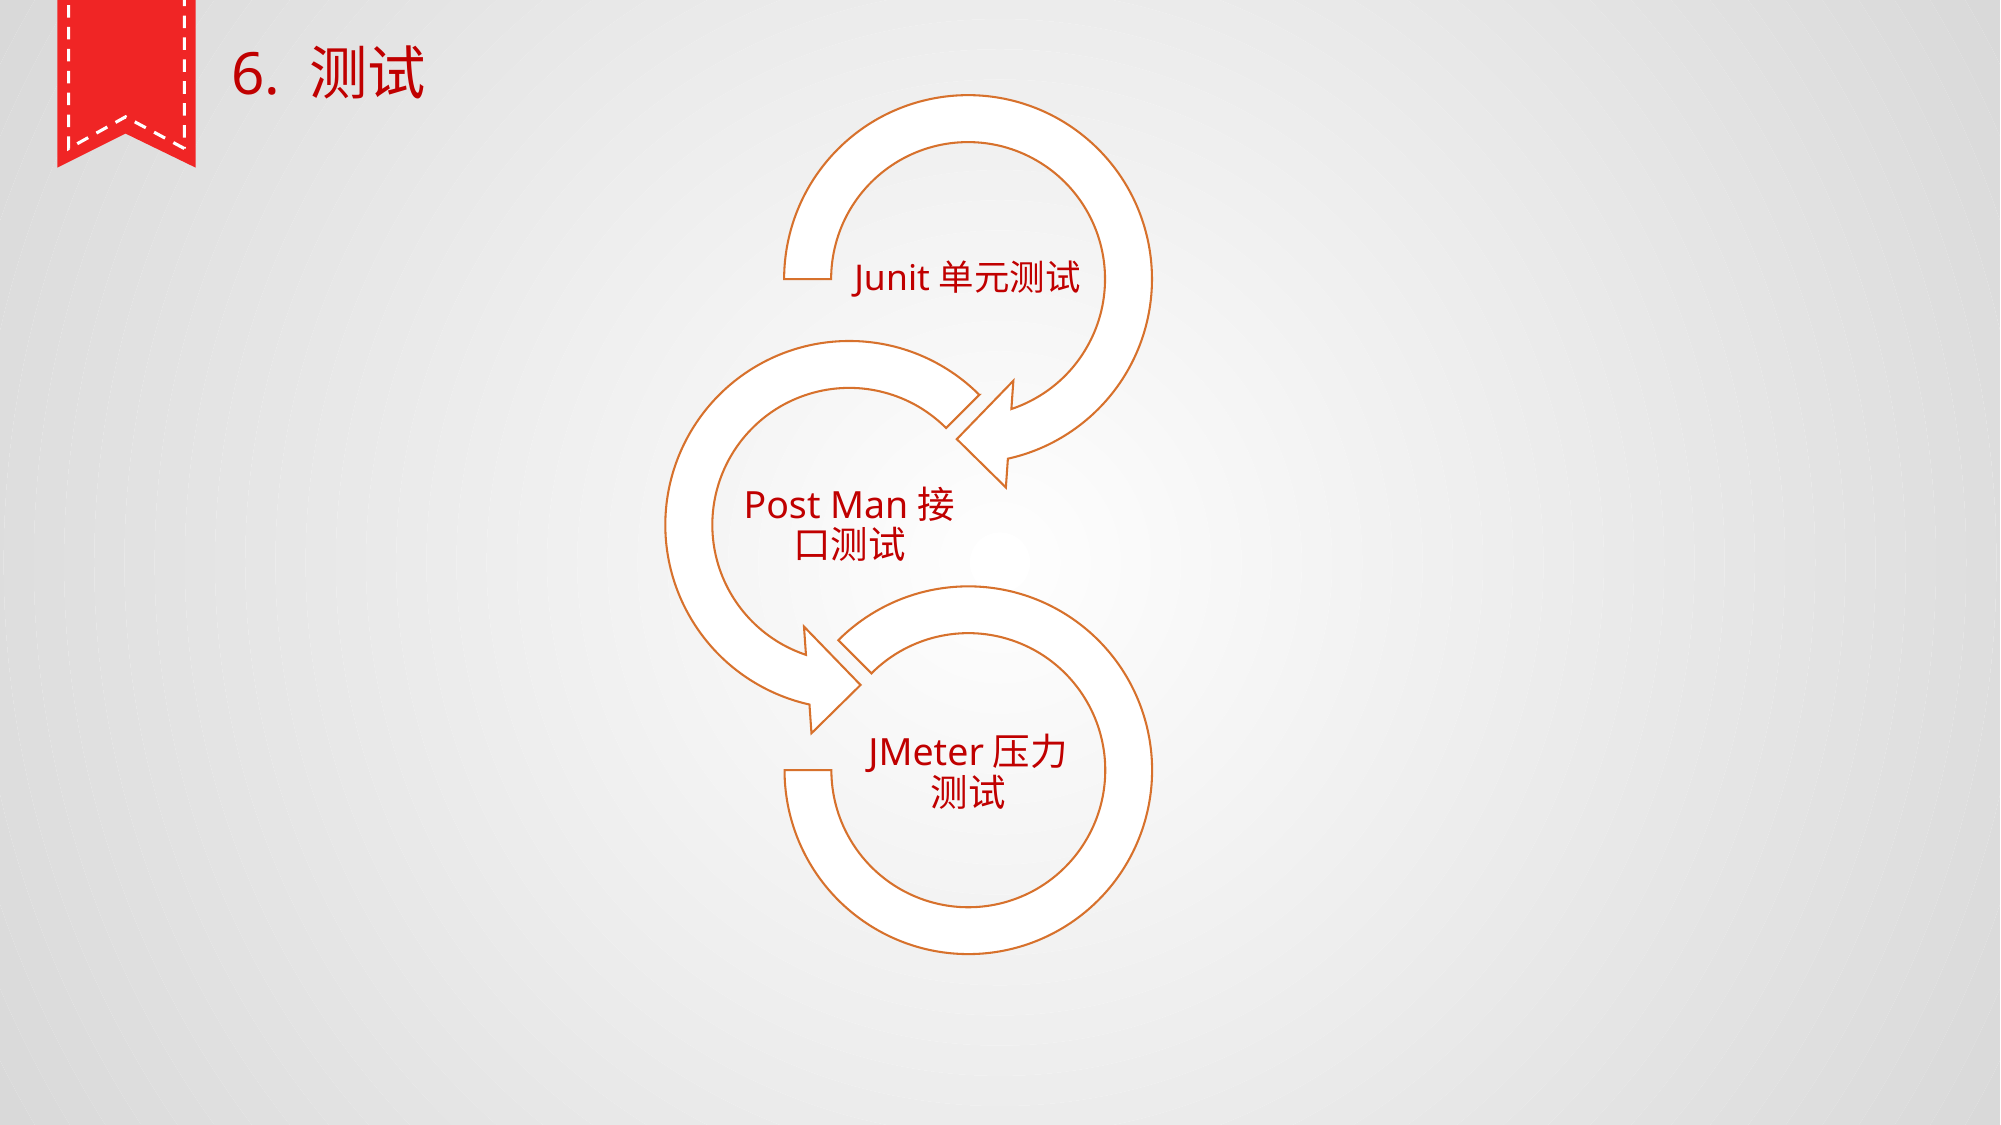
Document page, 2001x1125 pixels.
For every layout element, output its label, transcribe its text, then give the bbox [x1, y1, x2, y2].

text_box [241, 65, 1576, 955]
text_box 6. 测试 [196, 29, 533, 114]
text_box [56, 0, 196, 168]
